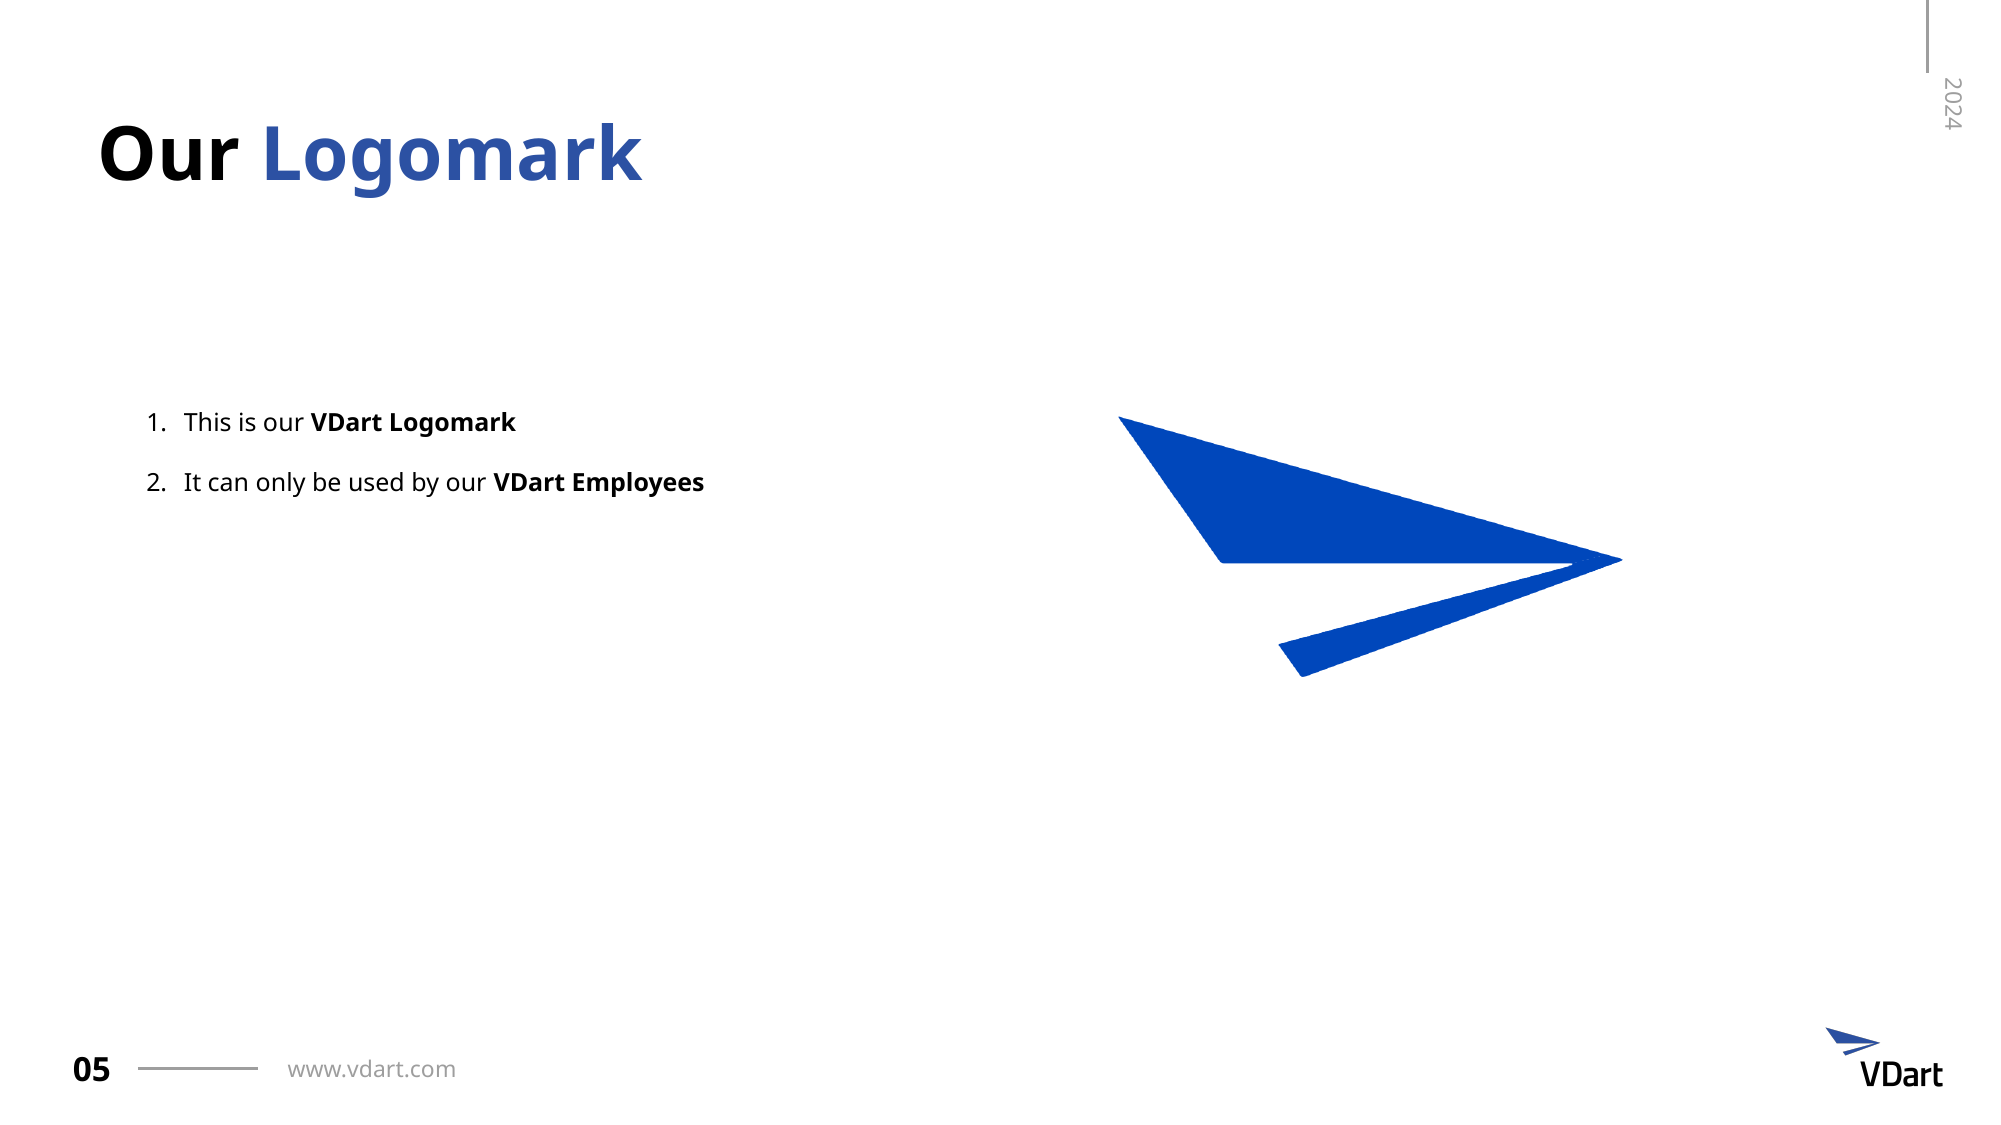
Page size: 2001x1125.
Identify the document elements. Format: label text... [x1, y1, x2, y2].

text_box Our Logomark [82, 97, 790, 203]
text_box 05 [57, 1040, 132, 1096]
text_box This is our VDart Logomark It can only be used by our VDart Employees [131, 369, 721, 505]
picture [1045, 221, 1674, 847]
picture [1825, 1024, 1943, 1090]
